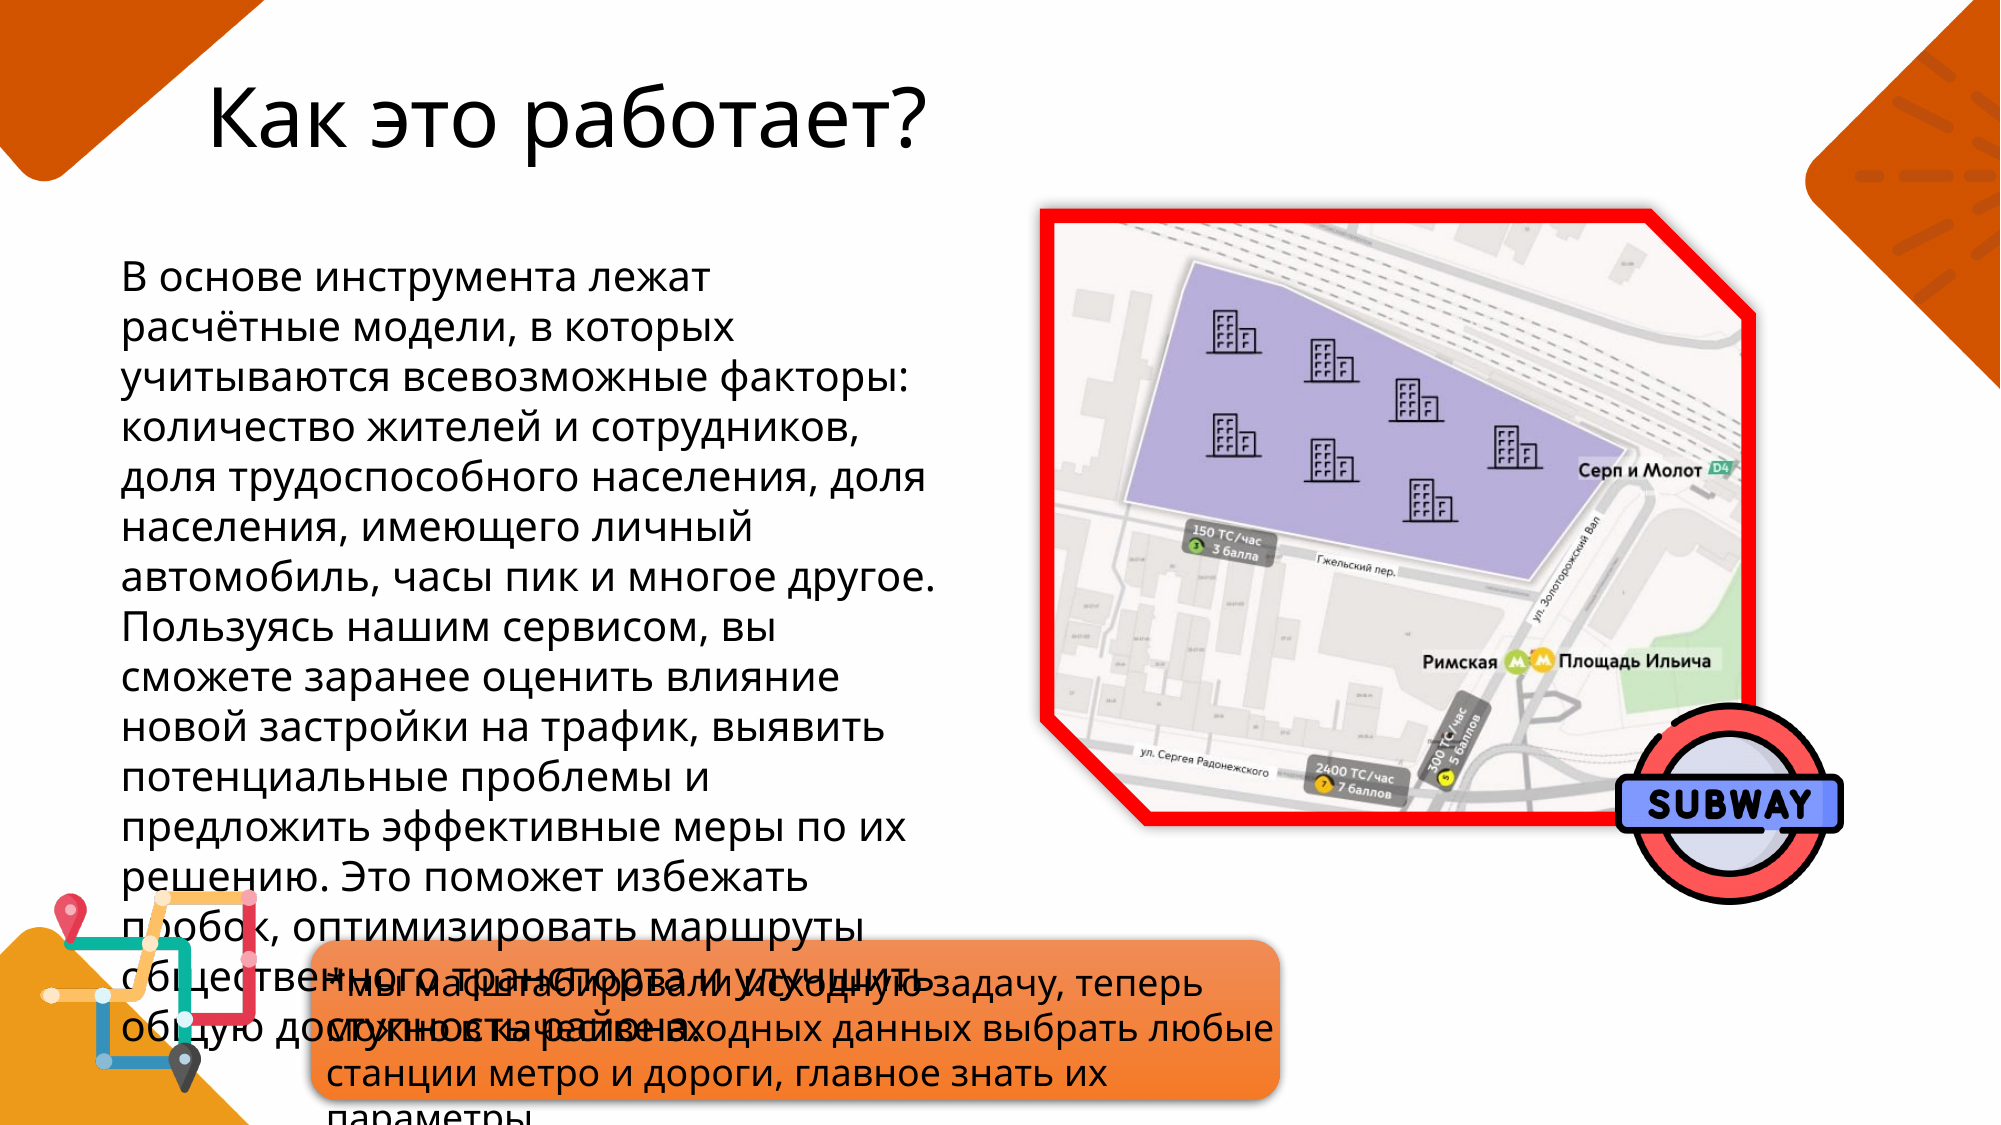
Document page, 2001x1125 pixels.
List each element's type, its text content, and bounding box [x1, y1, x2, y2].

text_box *мы масштабировали исходную задачу, теперь можно в качестве входных данных выбрать любые станции метро и дороги, главное знать их параметры [311, 951, 1311, 1125]
picture [0, 0, 2000, 1125]
text_box [953, 940, 1275, 951]
text_box В основе инструмента лежат расчётные модели, в которых учитываются всевозможные факторы: количество жителей и сотрудников, доля трудоспособного населения, доля населения, имеющего личный автомобиль, часы пик и многое другое. Пользуясь нашим сервисом, вы сможете заранее оценить влияние новой застройки на трафик, выявить потенциальные проблемы и предложить эффективные меры по их решению. Это поможет избежать пробок, оптимизировать маршруты общественного транспорта и улучшить общую доступность района. [105, 241, 953, 1107]
title Как это работает? [191, 56, 1917, 185]
